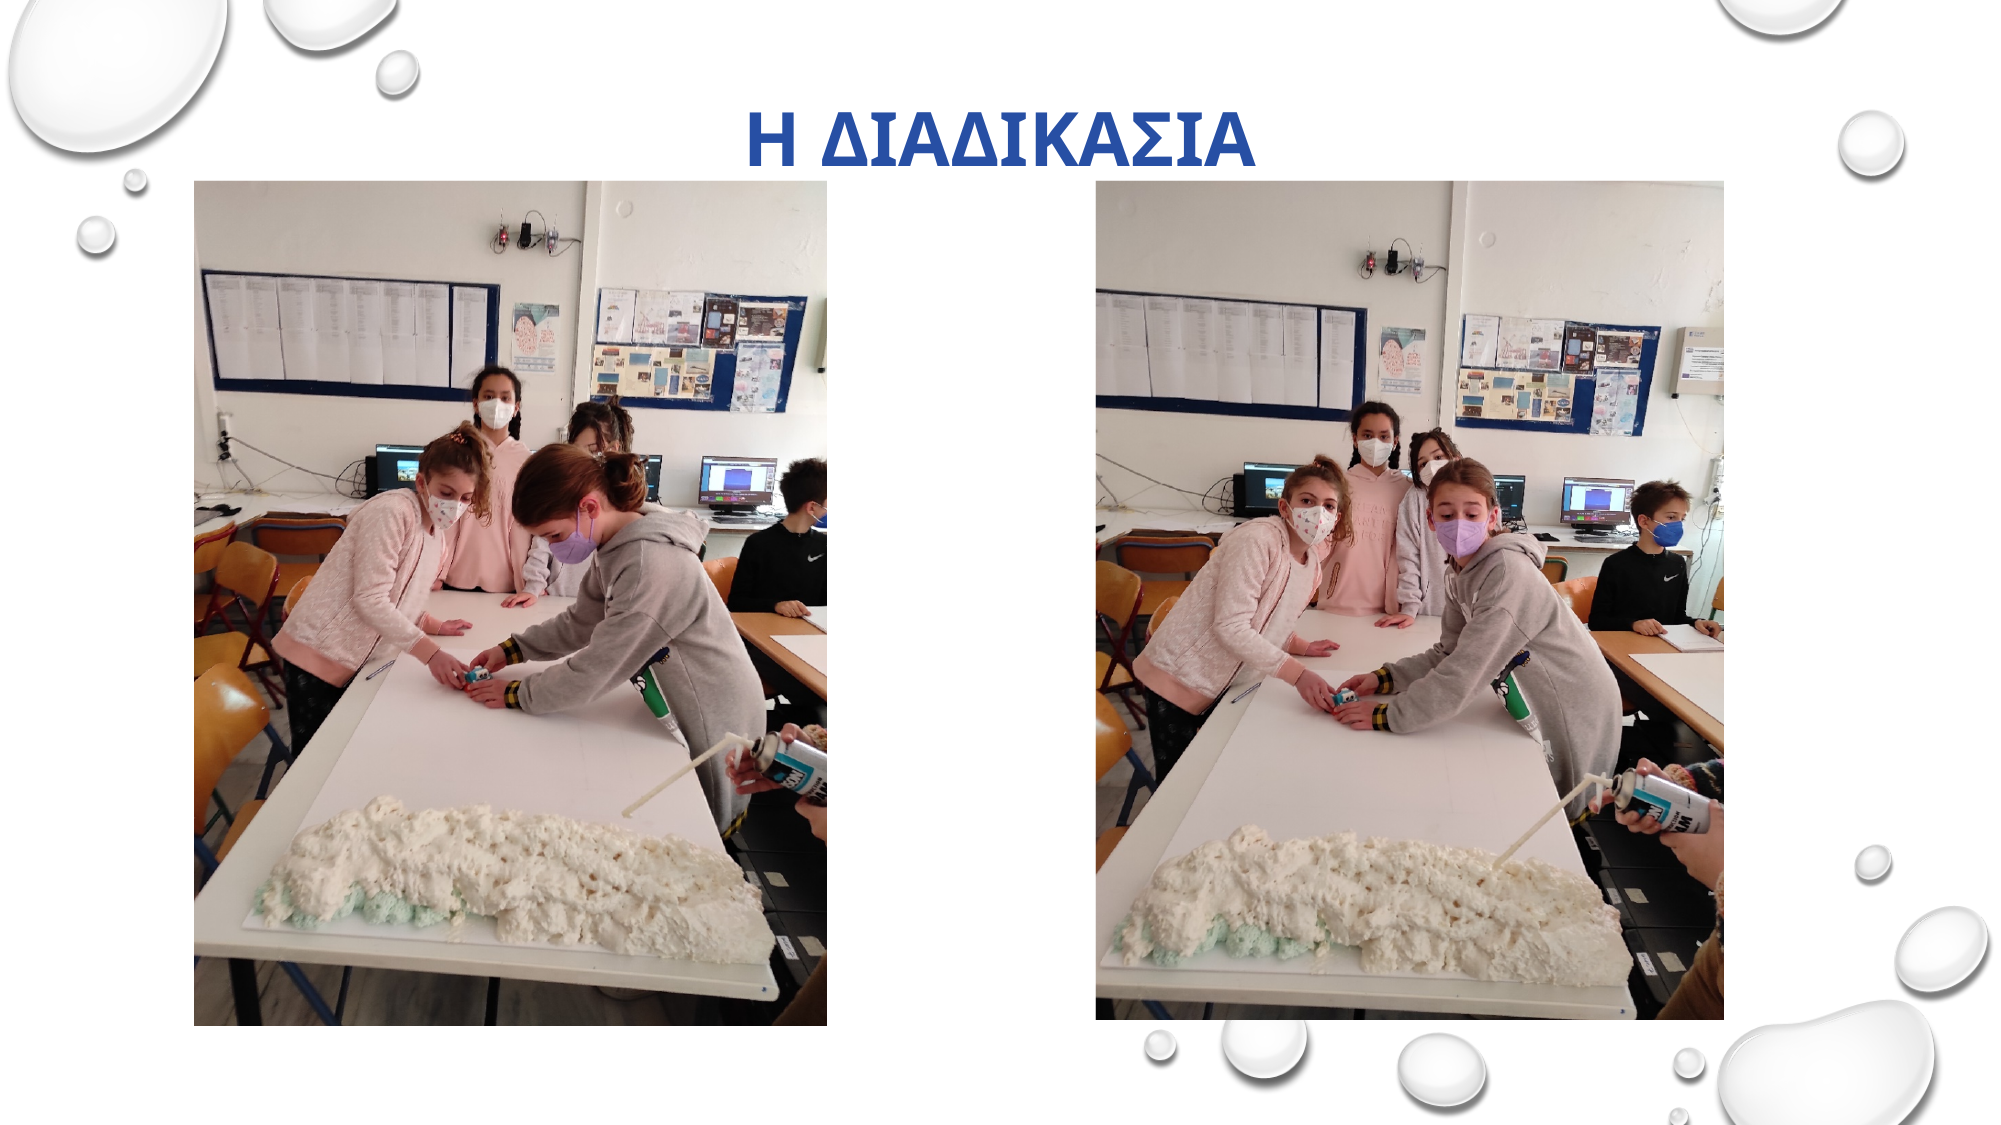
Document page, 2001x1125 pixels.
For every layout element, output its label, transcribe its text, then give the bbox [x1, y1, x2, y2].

picture [0, 0, 2000, 1125]
text_box Η ΔΙΑΔΙΚΑΣΙΑ [149, 101, 1850, 180]
